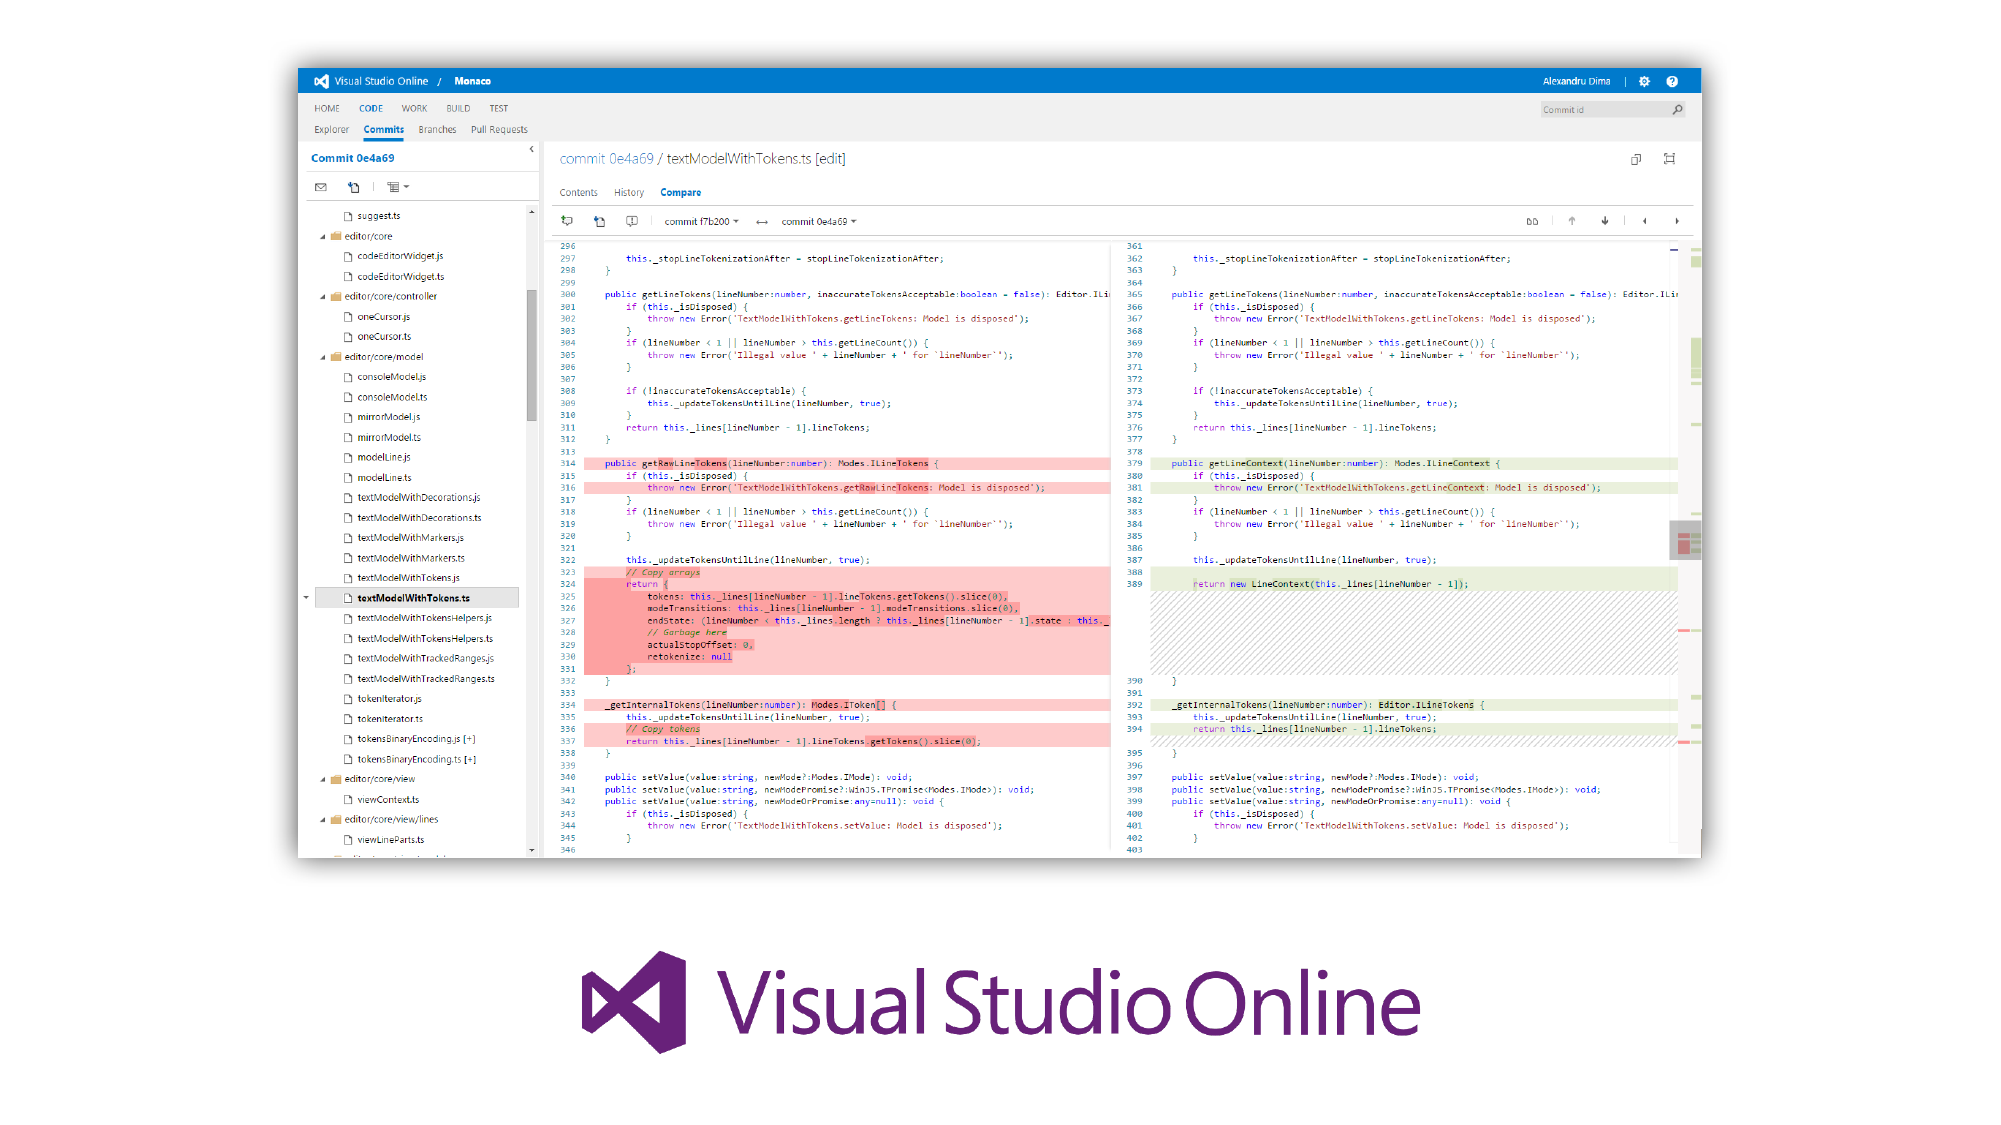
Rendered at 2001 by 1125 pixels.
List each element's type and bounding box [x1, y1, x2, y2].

picture [297, 68, 1703, 859]
picture [537, 905, 1463, 1099]
